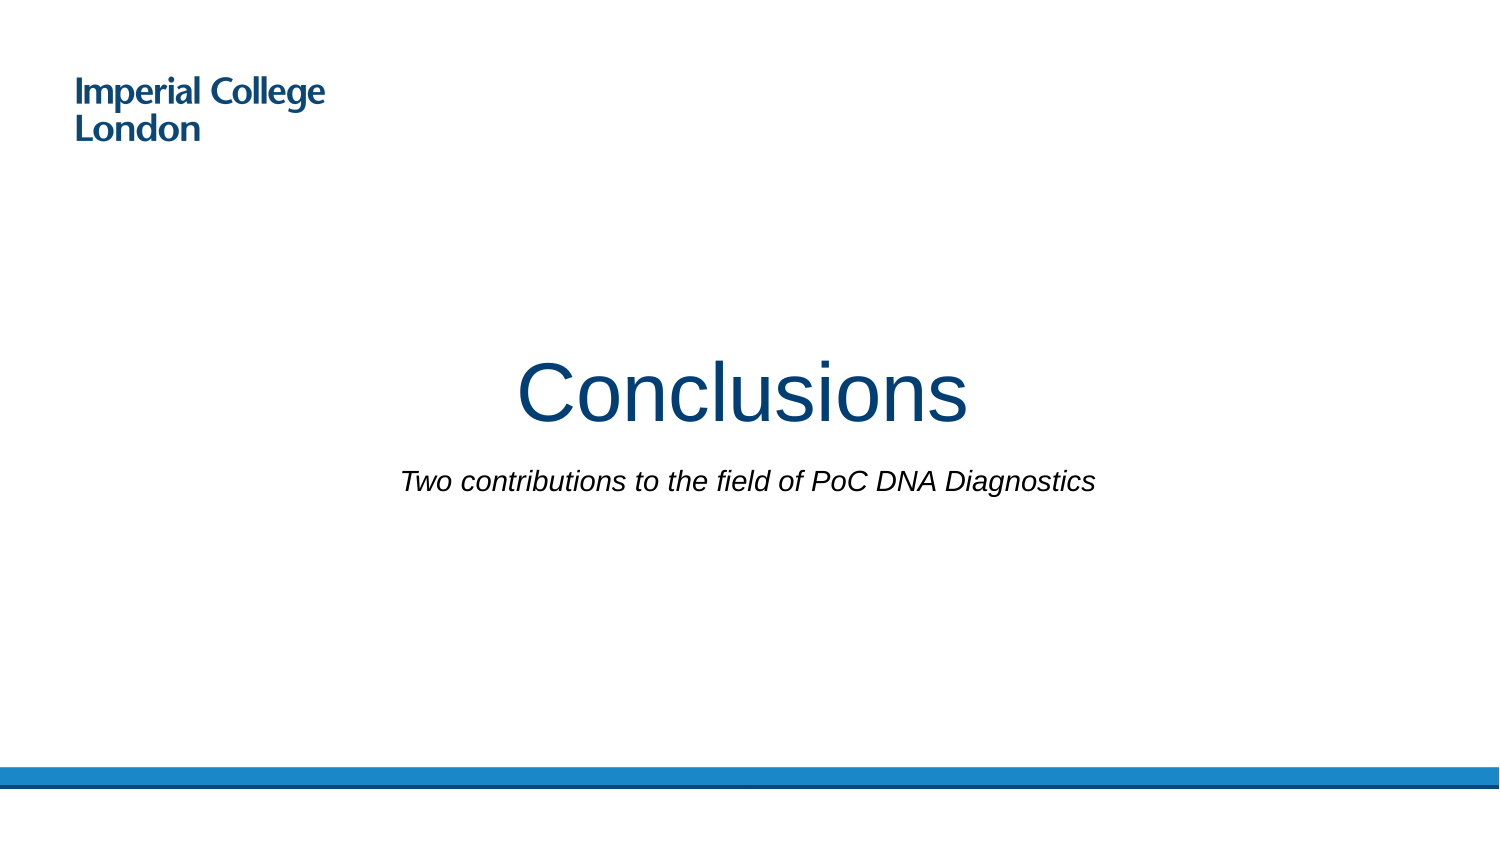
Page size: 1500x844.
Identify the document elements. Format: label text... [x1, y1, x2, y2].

picture [0, 0, 1499, 844]
text_box Two contributions to the field of PoC DNA Diagnostics [384, 454, 1116, 505]
title Conclusions [516, 314, 984, 454]
